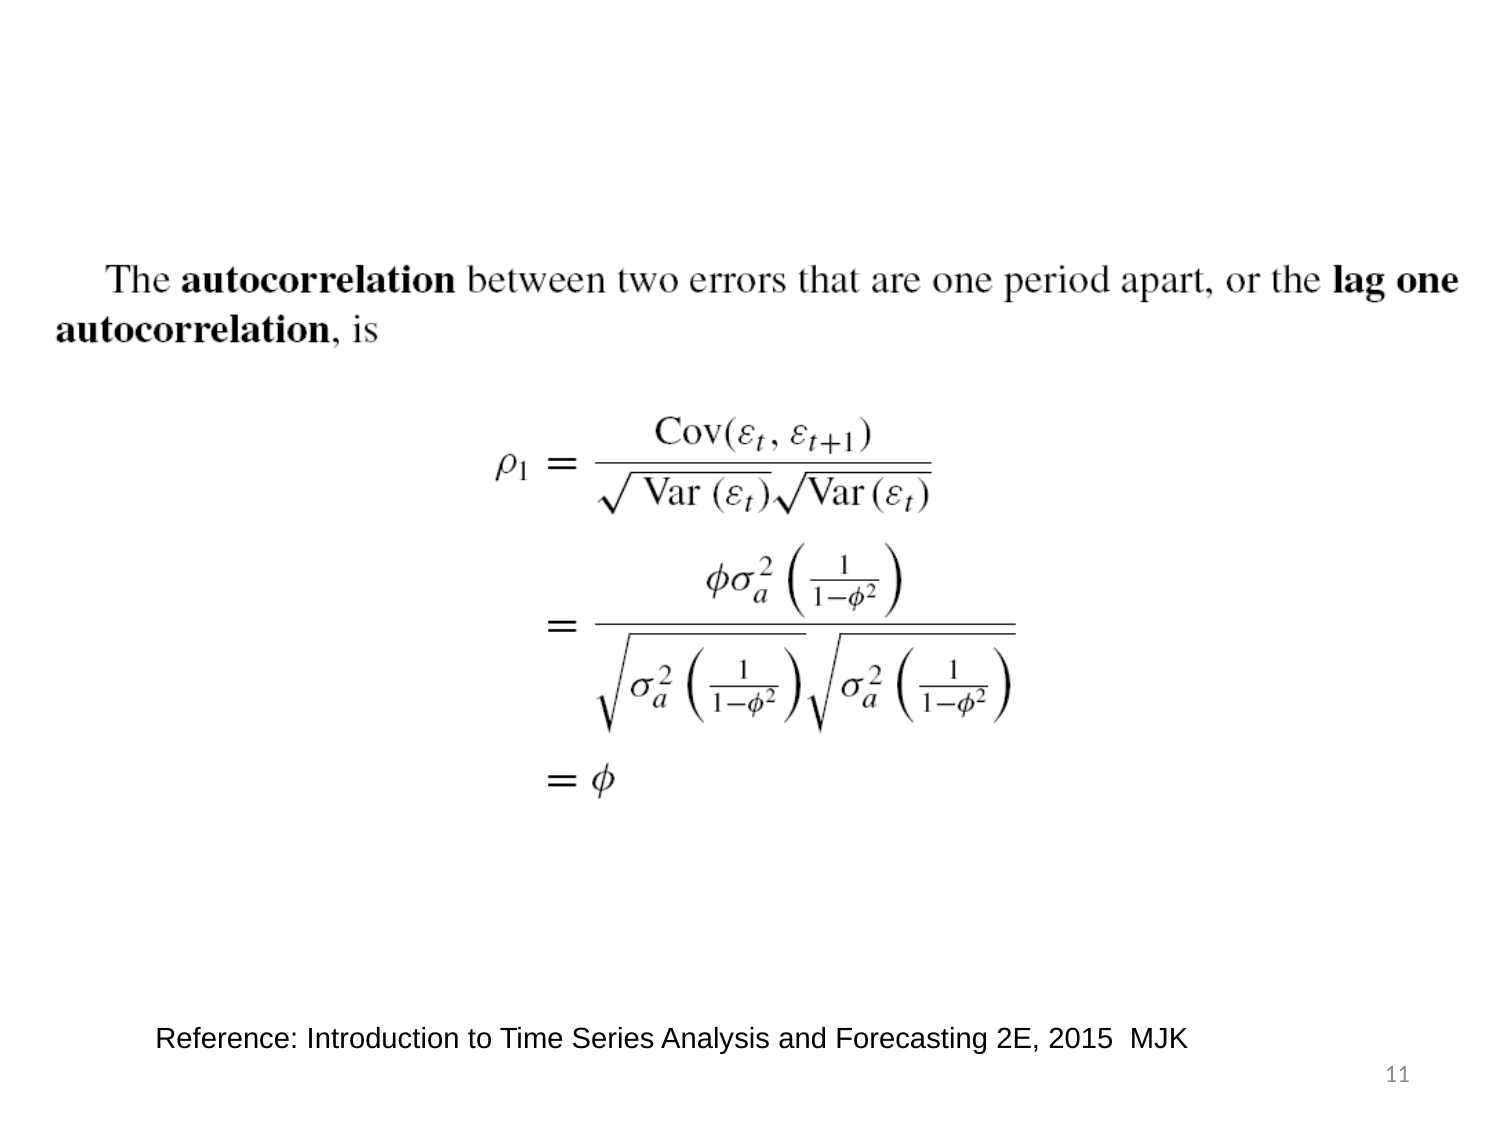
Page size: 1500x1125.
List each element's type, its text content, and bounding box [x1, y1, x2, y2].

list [35, 250, 1469, 826]
text_box Reference: Introduction to Time Series Analysis and Forecasting 2E, 2015 MJK [97, 1012, 1248, 1091]
slide_number 11 [1074, 1042, 1425, 1103]
